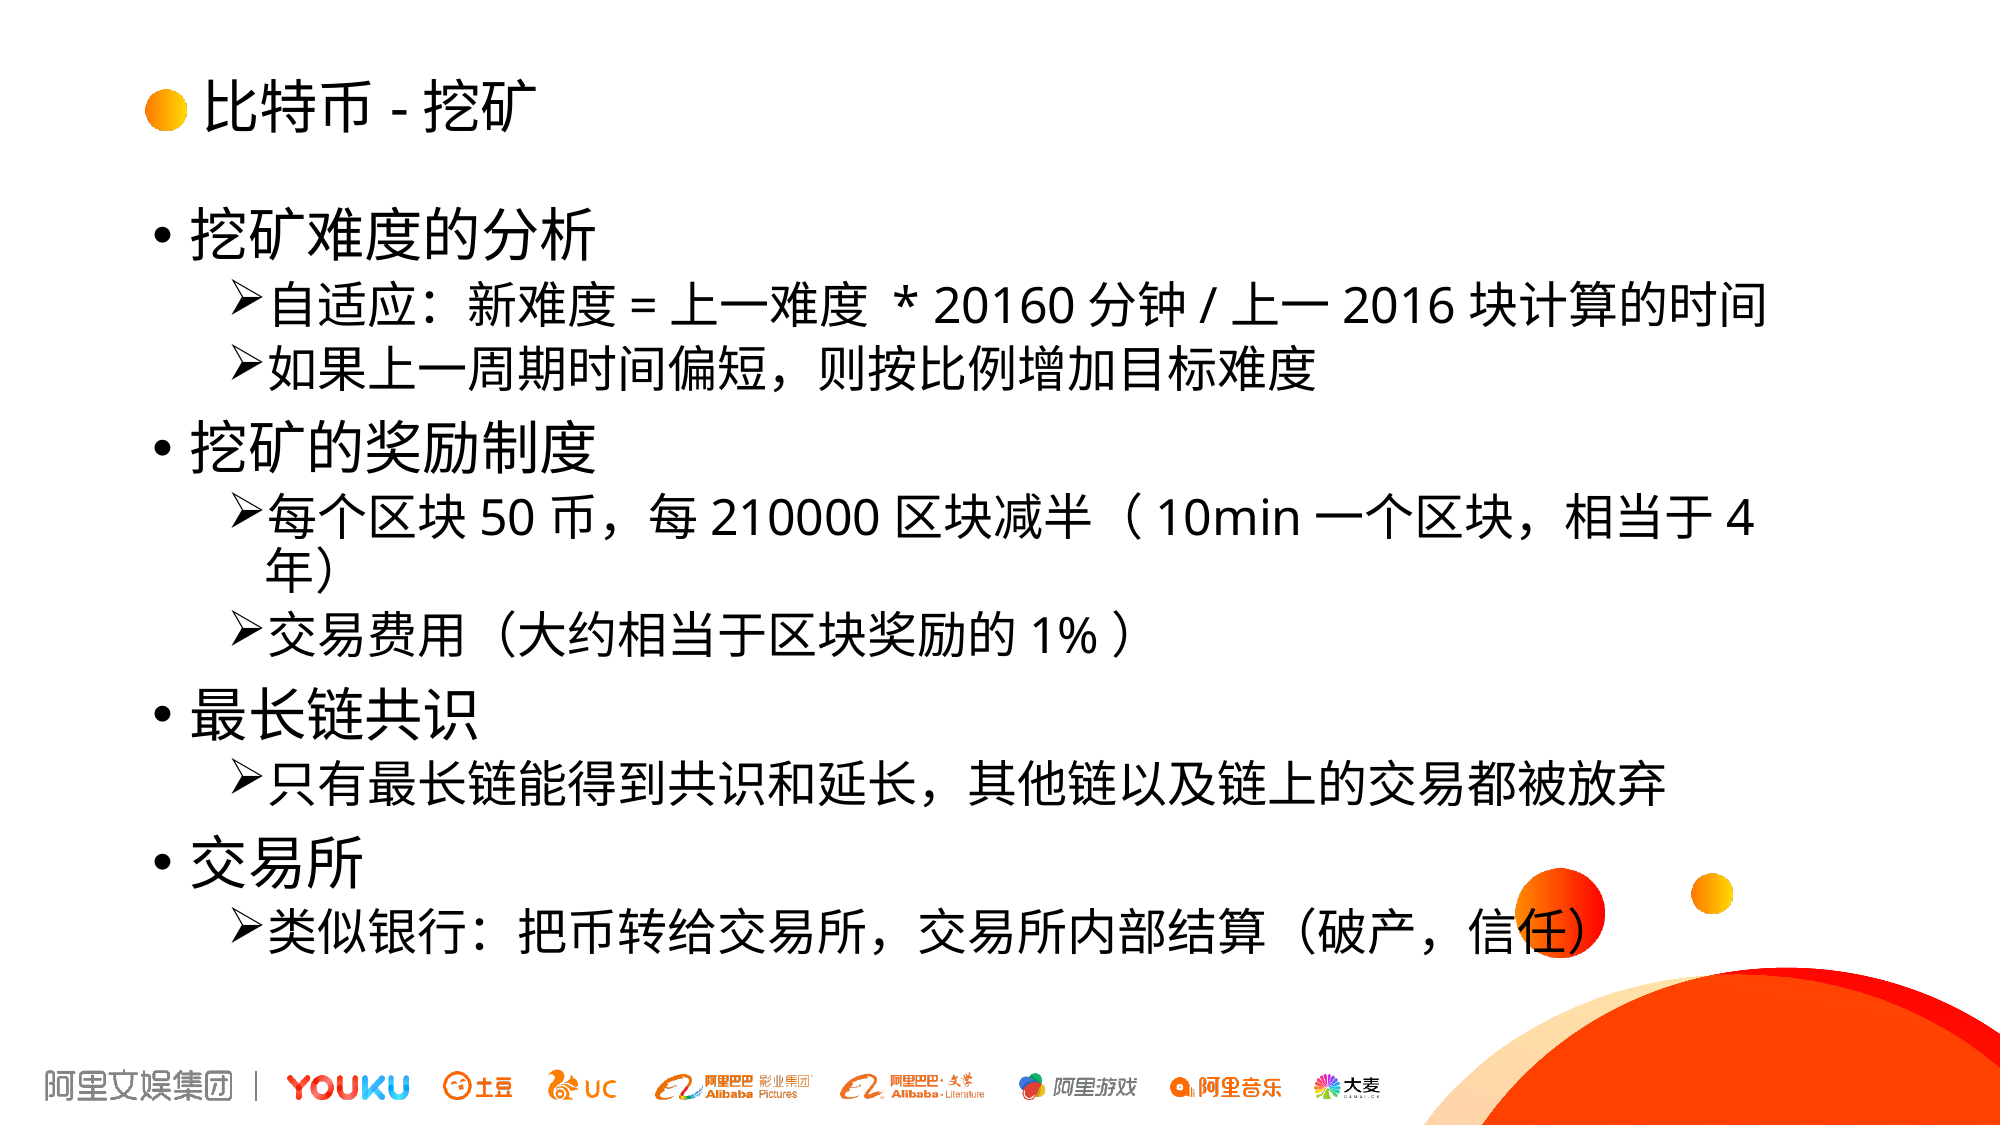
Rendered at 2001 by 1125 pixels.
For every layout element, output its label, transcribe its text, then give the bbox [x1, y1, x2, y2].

picture [1314, 1074, 1380, 1099]
title 比特币-挖矿 [186, 59, 1863, 159]
picture [1019, 1073, 1137, 1100]
picture [655, 1074, 813, 1100]
picture [1170, 1077, 1281, 1097]
picture [443, 1071, 512, 1100]
picture [145, 89, 186, 131]
picture [45, 1069, 232, 1101]
picture [548, 1069, 616, 1100]
picture [287, 1075, 409, 1100]
list 挖矿难度的分析 自适应：新难度=上一难度 * 20160分钟/上一2016块计算的时间 如果上一周期时间偏短，则按比例增加目标难度 挖矿的奖励制度 每个区块50币，每210000区块减半（10min一个区块，相当于4年） 交易费用（大约相当于区块奖励的1%） 最长链共识 只有最长链能得到共识和延长，其他链以及链上的交易都被放弃 交易所 类似银行：把币转给交易所，交易所内部结算（破产，信任） [137, 199, 1863, 1014]
picture [840, 1072, 984, 1099]
